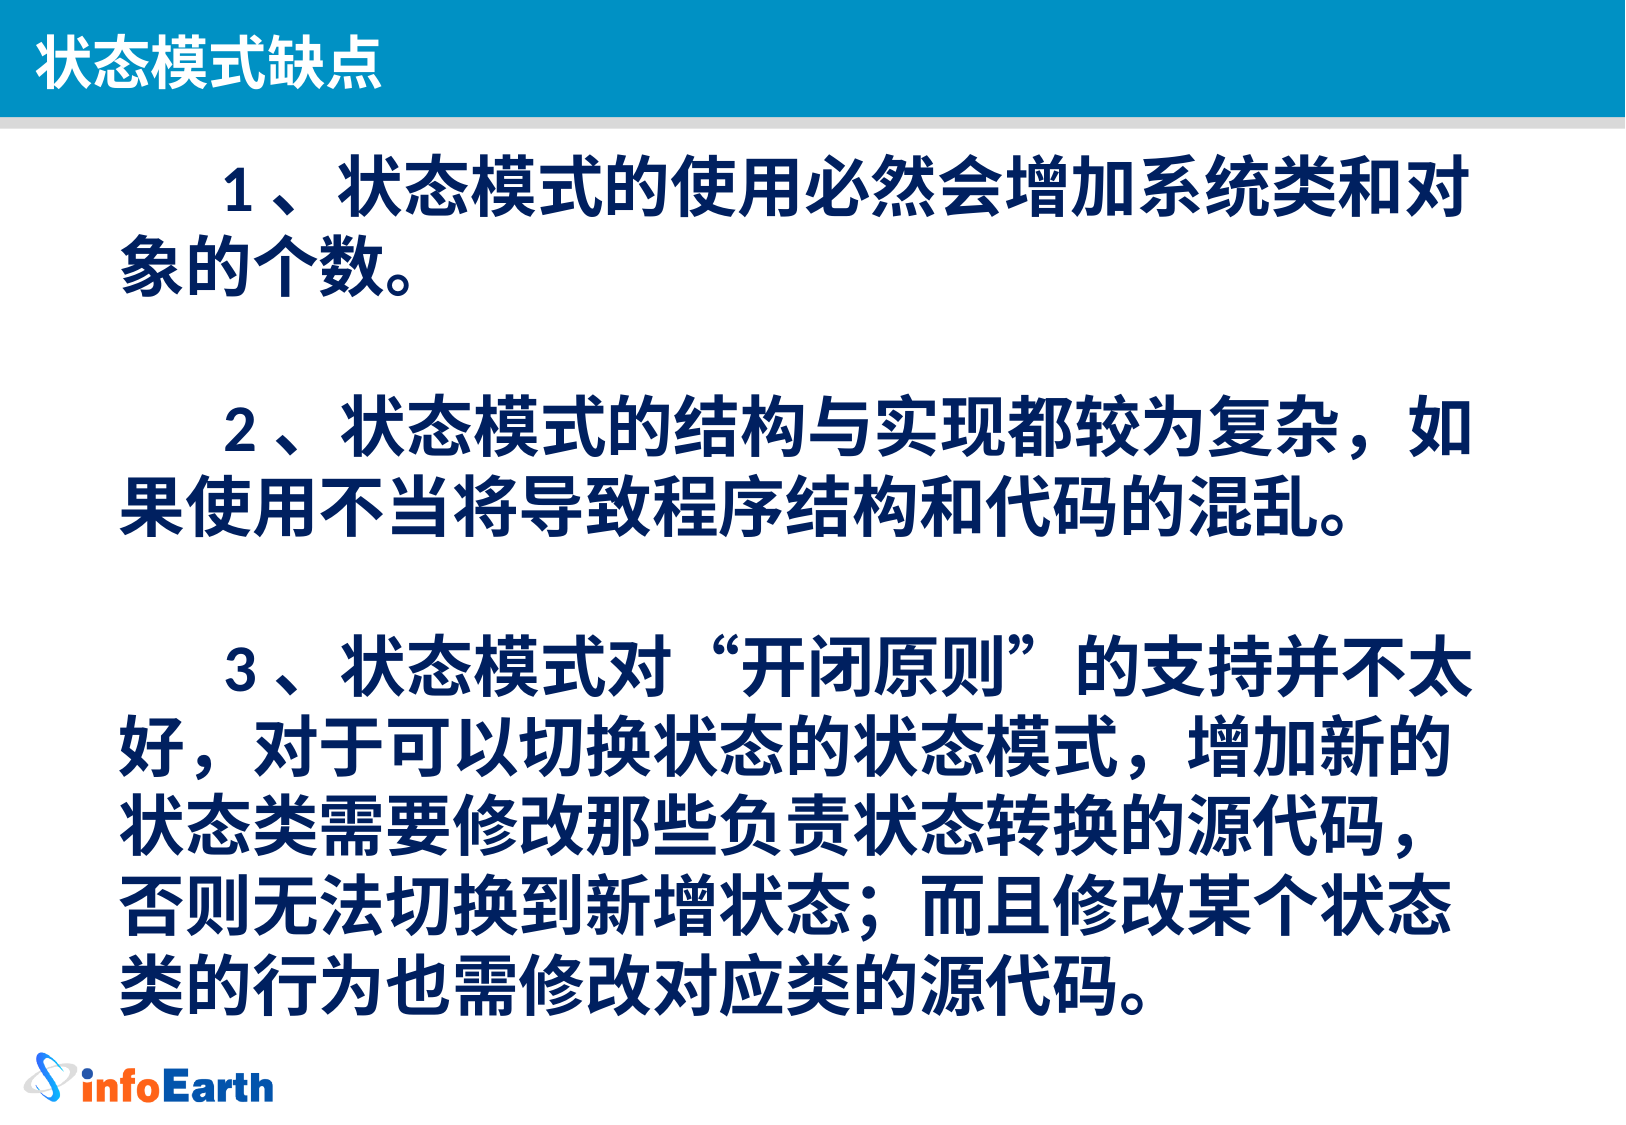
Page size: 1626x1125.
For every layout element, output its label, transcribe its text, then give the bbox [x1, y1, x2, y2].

picture [15, 1046, 281, 1109]
list 状态模式缺点 [18, 18, 1586, 190]
text_box 1、状态模式的使用必然会增加系统类和对象的个数。 2、状态模式的结构与实现都较为复杂，如果使用不当将导致程序结构和代码的混乱。 3、状态模式对“开闭原则”的支持并不太好，对于可以切换状态的状态模式，增加新的状态类需要修改那些负责状态转换的源代码，否则无法切换到新增状态；而且修改某个状态类的行为也需修改对应类的源代码。 [103, 137, 1510, 1077]
